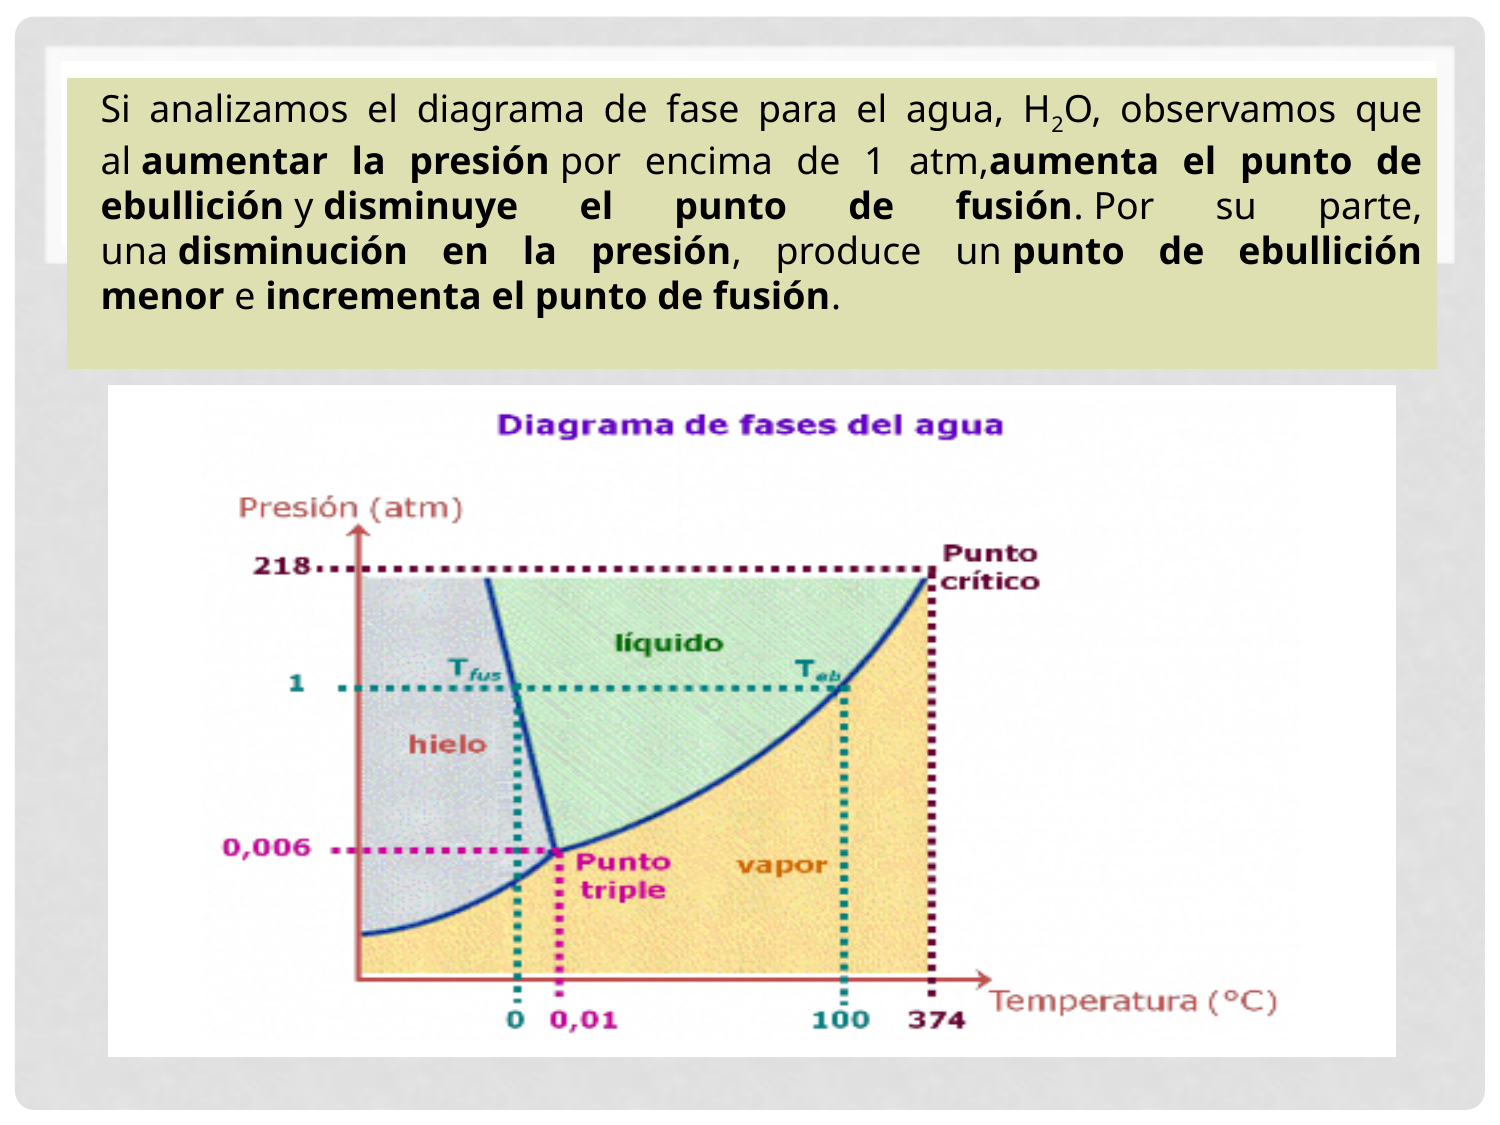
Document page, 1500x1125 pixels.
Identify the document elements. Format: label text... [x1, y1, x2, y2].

picture [108, 385, 1397, 1057]
text_box Si analizamos el diagrama de fase para el agua, H2O, observamos que al aumentar la presión por encima de 1 atm,aumenta el punto de ebullición y disminuye el punto de fusión. Por su parte, una disminución en la presión, produce un punto de ebullición menor e incrementa el punto de fusión. [67, 78, 1438, 369]
